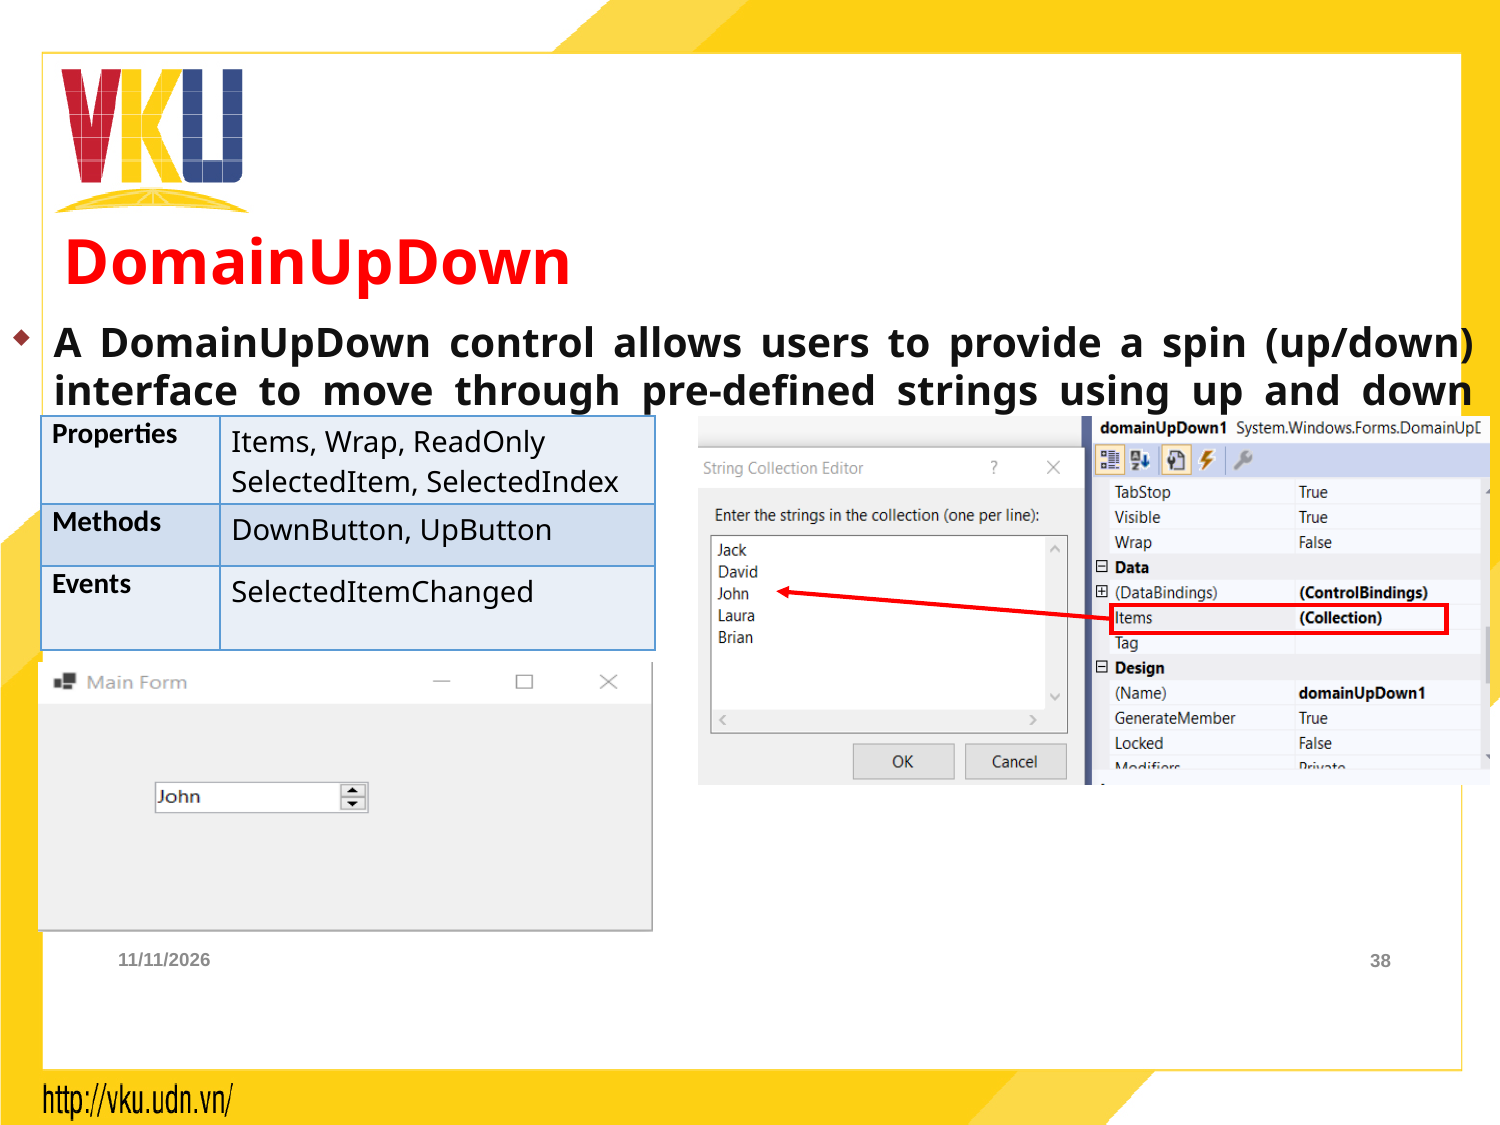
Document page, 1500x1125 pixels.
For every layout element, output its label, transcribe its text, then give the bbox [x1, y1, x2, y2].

slide_number 38 [1068, 937, 1407, 983]
text_box A DomainUpDown control allows users to provide a spin (up/down) interface to move through pre-defined strings using up and down arrows [0, 308, 1490, 470]
title DomainUpDown [48, 229, 1422, 300]
table_cell DownButton, UpButton [221, 505, 654, 565]
table_cell Events [42, 567, 219, 649]
picture [0, 0, 1500, 1125]
table_cell Methods [42, 505, 219, 565]
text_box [698, 416, 1490, 785]
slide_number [103, 936, 441, 982]
table_cell SelectedItemChanged [221, 567, 654, 649]
table_header Items, Wrap, ReadOnly SelectedItem, SelectedIndex [221, 417, 654, 503]
table_header Properties [42, 417, 219, 503]
